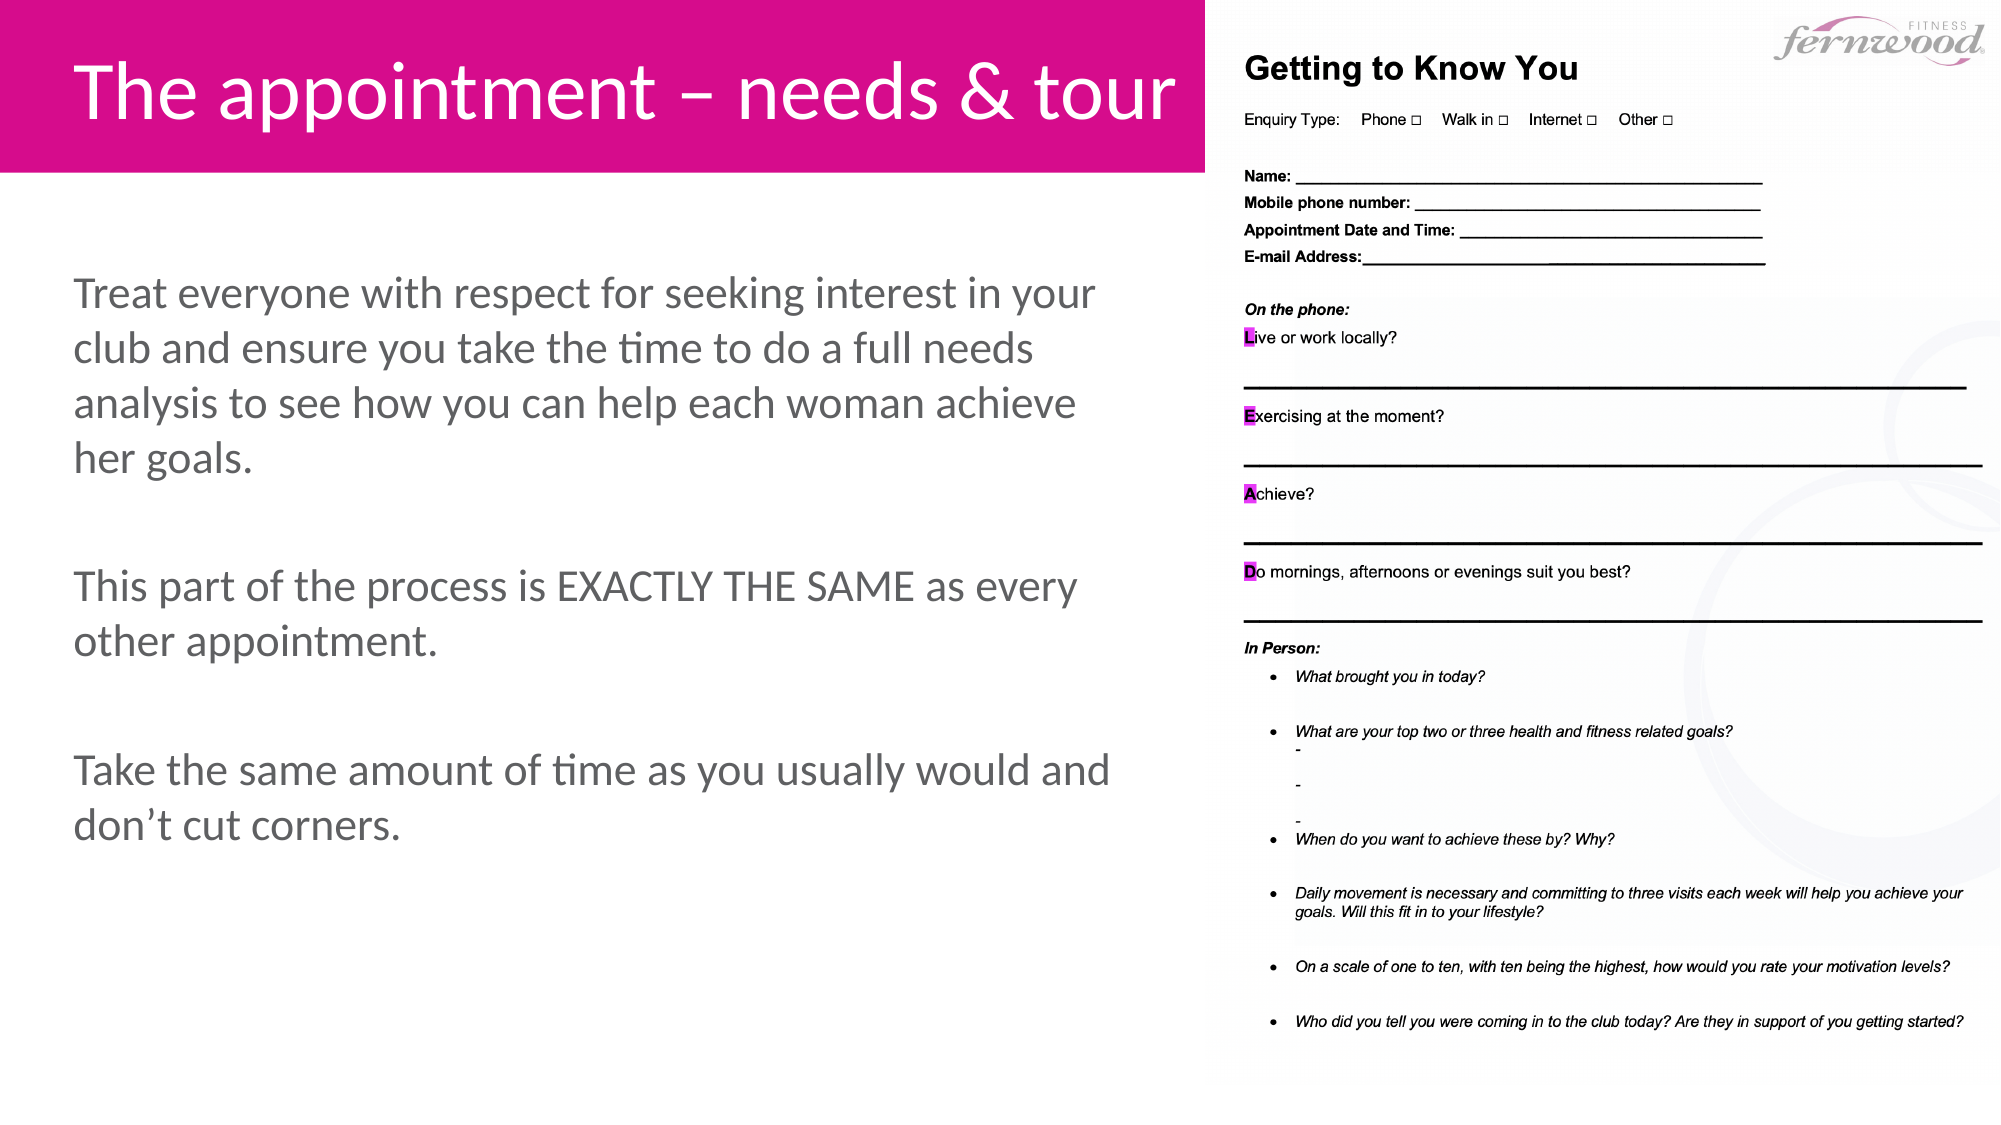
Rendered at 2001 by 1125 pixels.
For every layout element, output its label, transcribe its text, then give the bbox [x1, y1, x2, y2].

list The appointment – needs & tour [0, 0, 1203, 173]
list Treat everyone with respect for seeking interest in your club and ensure you take the time to do a full needs analysis to see how you can help each woman achieve her goals. This part of the process is EXACTLY THE SAME as every other appointment. Take the same amount of time as you usually would and don’t cut corners. [58, 191, 1138, 934]
picture [1205, 0, 2000, 1085]
